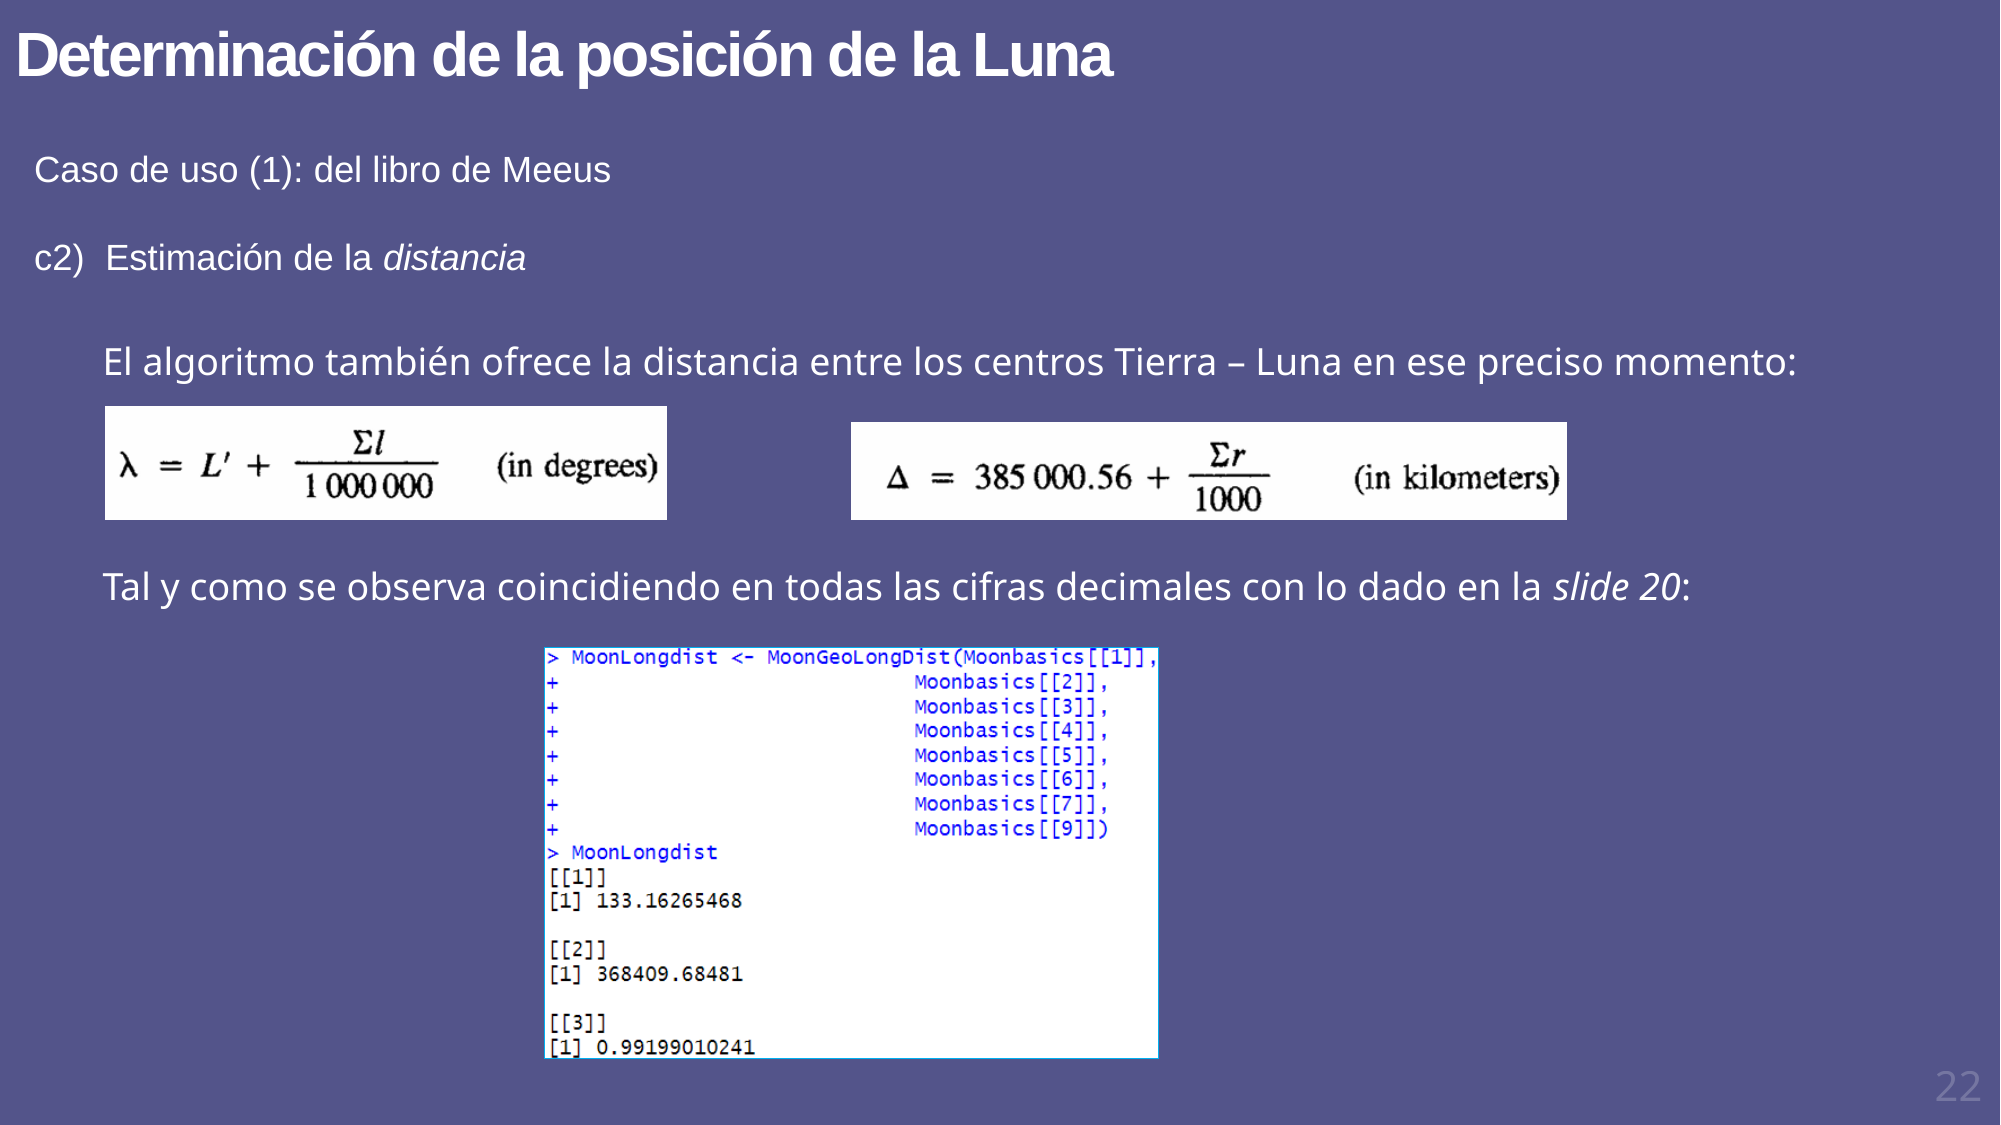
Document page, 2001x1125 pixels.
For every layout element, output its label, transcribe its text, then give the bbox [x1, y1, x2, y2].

picture [105, 405, 668, 520]
picture [546, 649, 1157, 1057]
slide_number 22 [1902, 1046, 1998, 1125]
title Determinación de la posición de la Luna [0, 3, 2000, 96]
text_box Caso de uso (1): del libro de Meeus c2) Estimación de la distancia [19, 138, 1981, 285]
text_box El algoritmo también ofrece la distancia entre los centros Tierra – Luna en ese preciso momento: Tal y como se observa coincidiendo en todas las cifras decimales con lo dado en la slide 20: [87, 330, 1946, 616]
picture [851, 421, 1568, 520]
